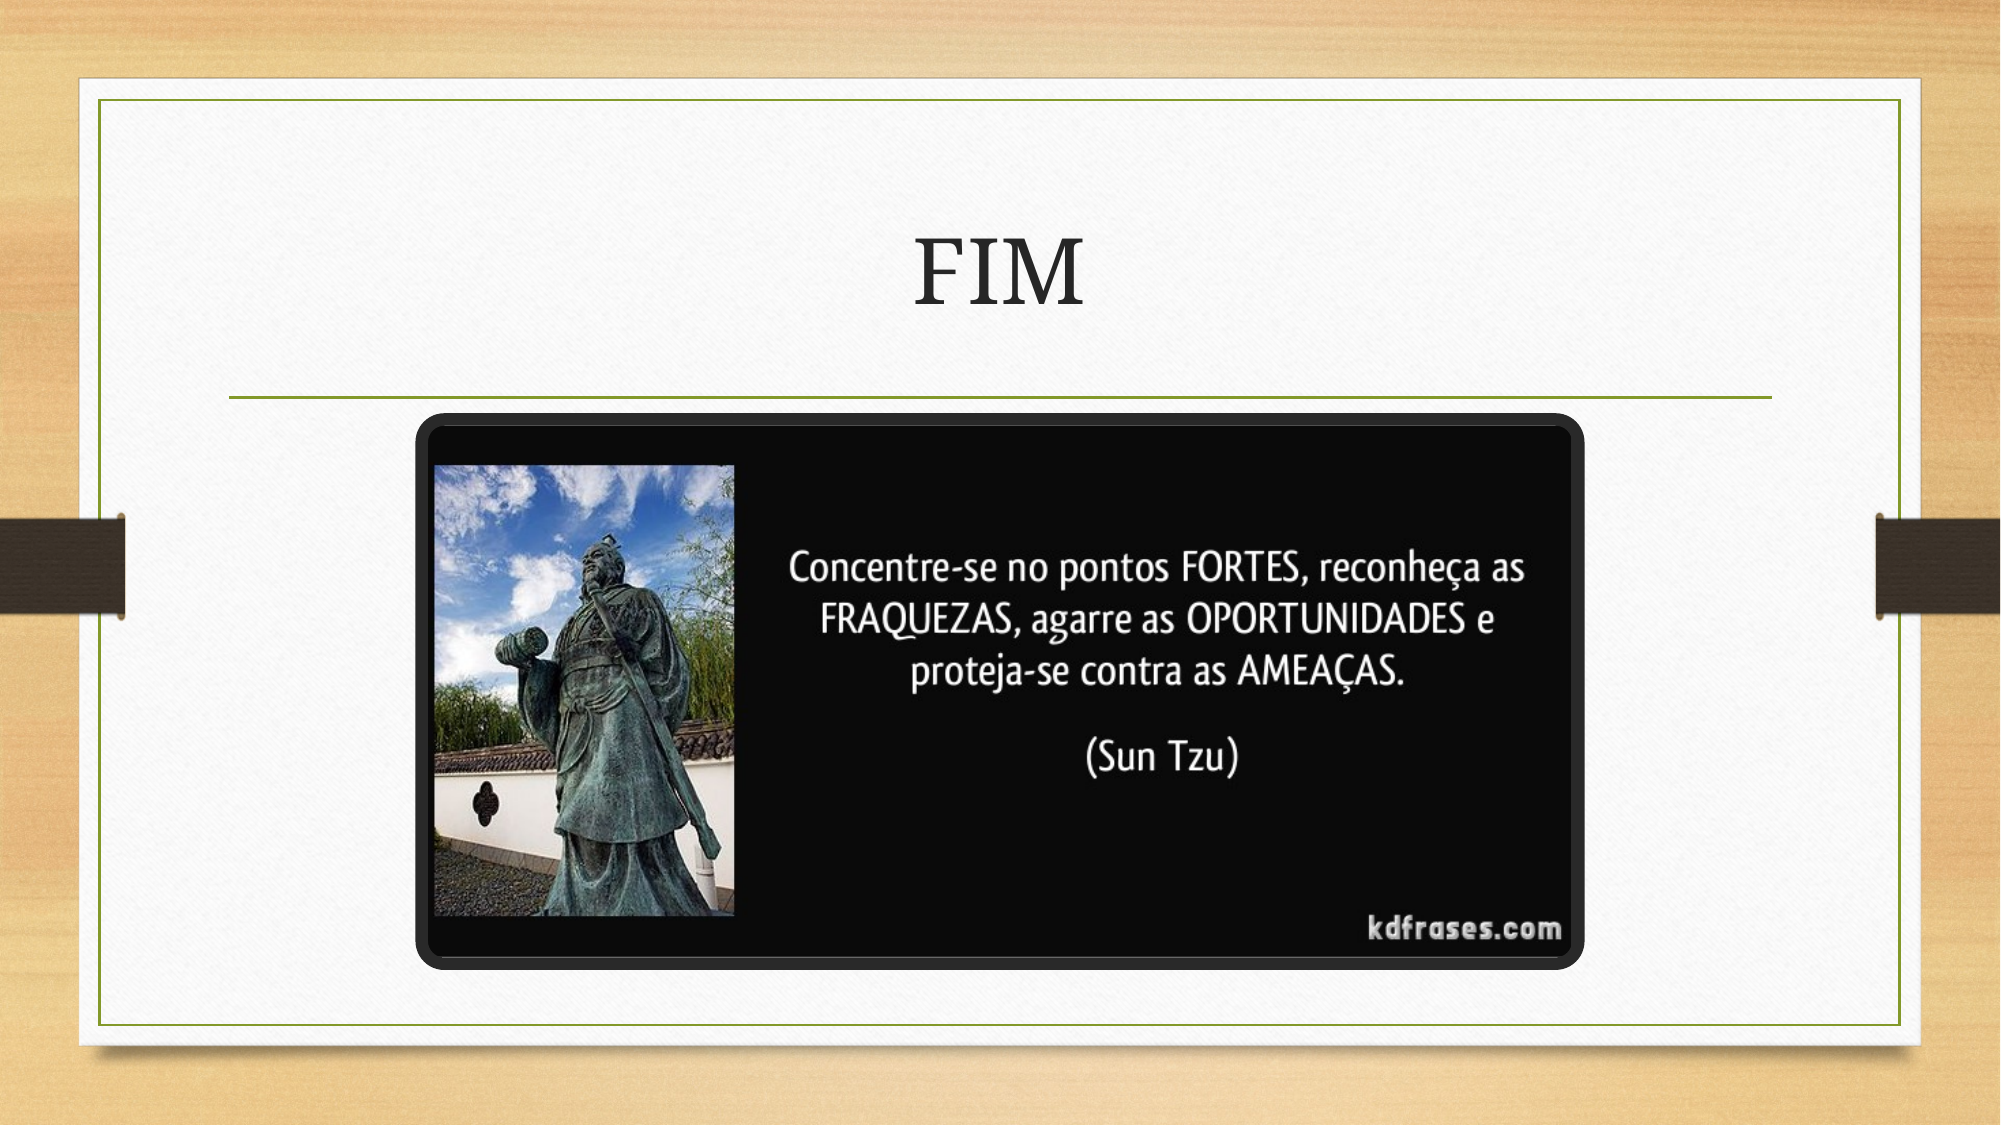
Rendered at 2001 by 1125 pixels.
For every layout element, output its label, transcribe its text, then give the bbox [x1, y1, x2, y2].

title FIM [212, 161, 1788, 375]
picture [0, 0, 2001, 1125]
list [421, 419, 1579, 964]
